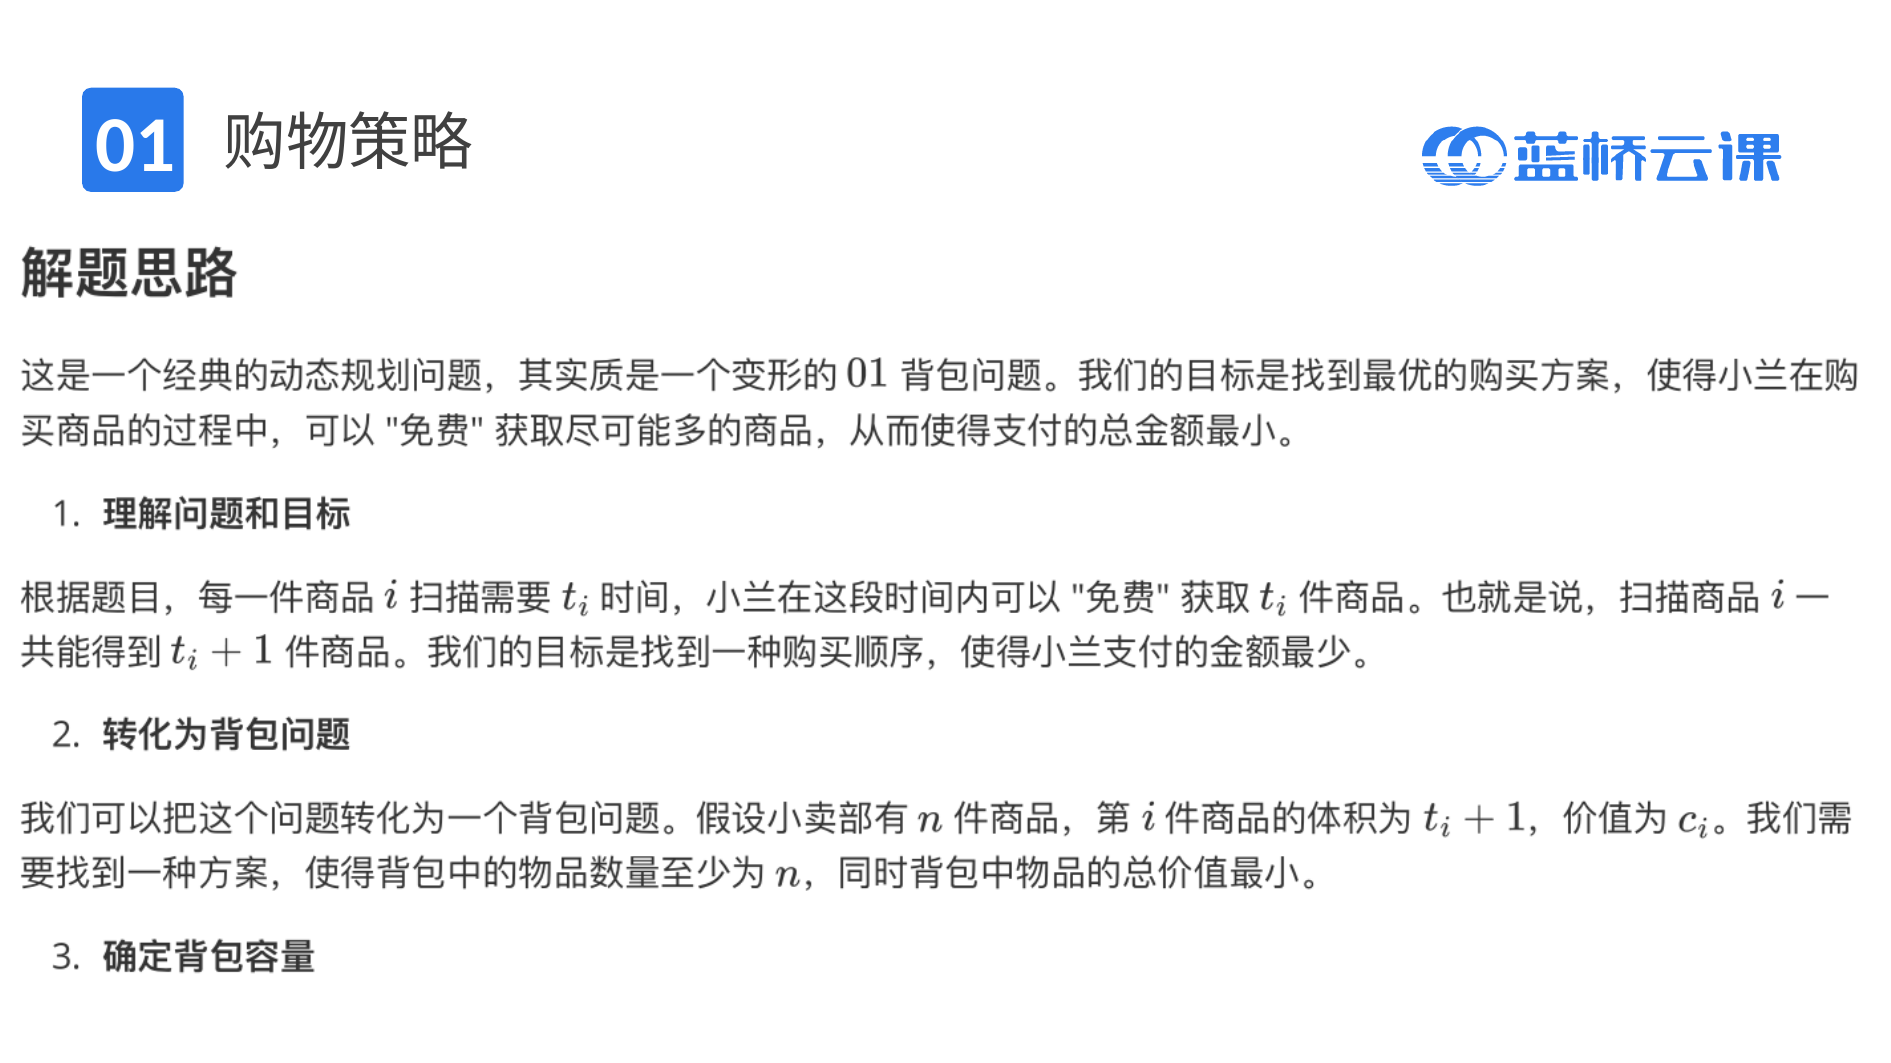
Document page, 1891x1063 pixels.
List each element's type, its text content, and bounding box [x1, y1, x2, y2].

picture [1382, 107, 1823, 209]
picture [0, 210, 1891, 1016]
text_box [79, 84, 192, 205]
title 购物策略 [209, 80, 1320, 208]
